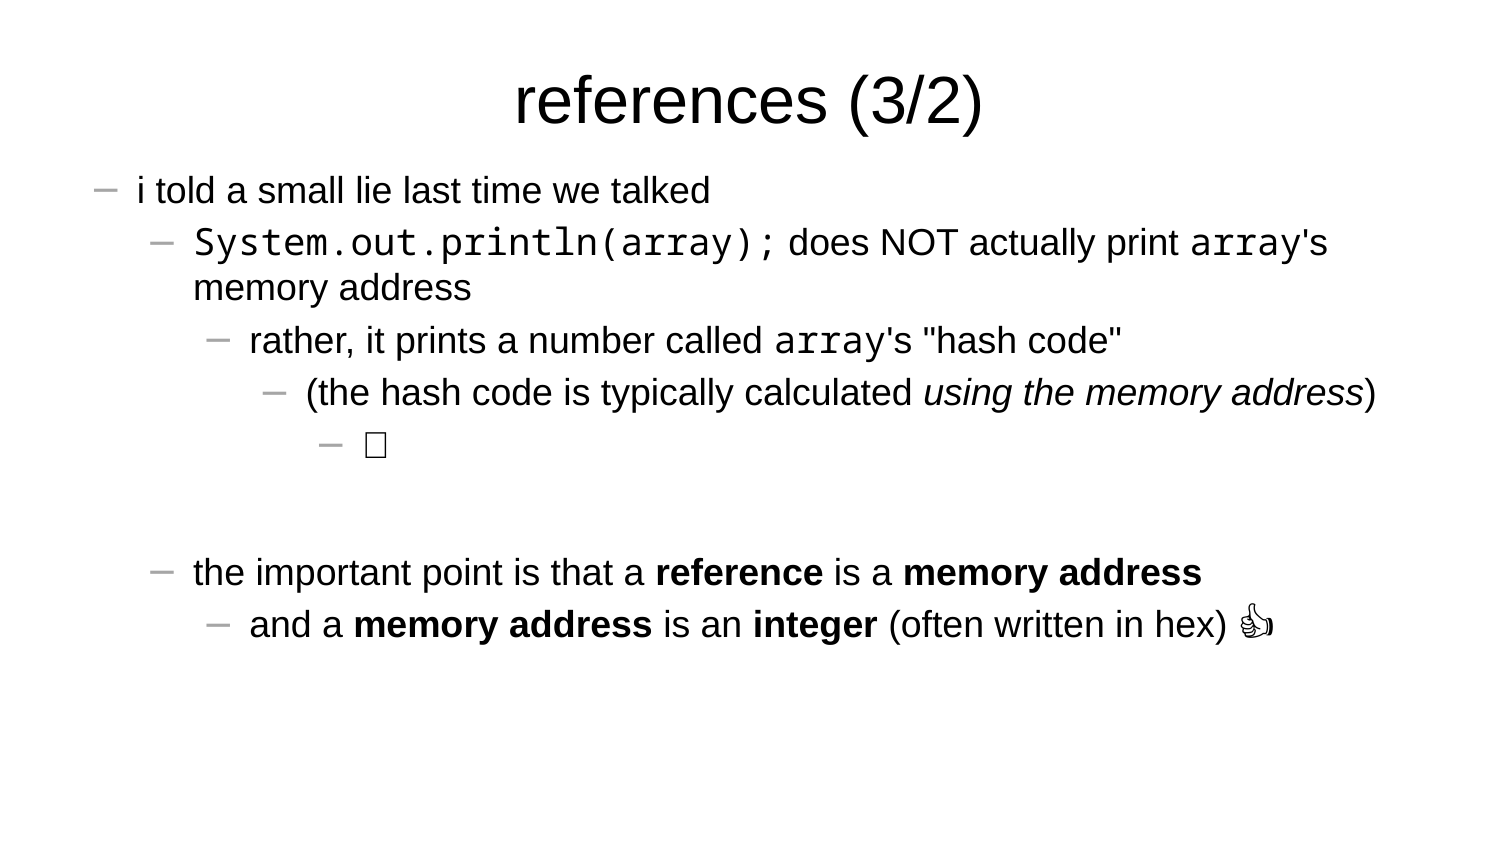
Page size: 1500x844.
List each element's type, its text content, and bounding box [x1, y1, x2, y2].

title references (3/2) [75, 41, 1425, 152]
list i told a small lie last time we talked System.out.println(array); does NOT actually print array's memory address rather, it prints a number called array's "hash code" (the hash code is typically calculated using the memory address) 🤷 the important point is that a reference is a memory address and a memory address is an integer (often written in hex) 🙂👍 [75, 158, 1425, 828]
